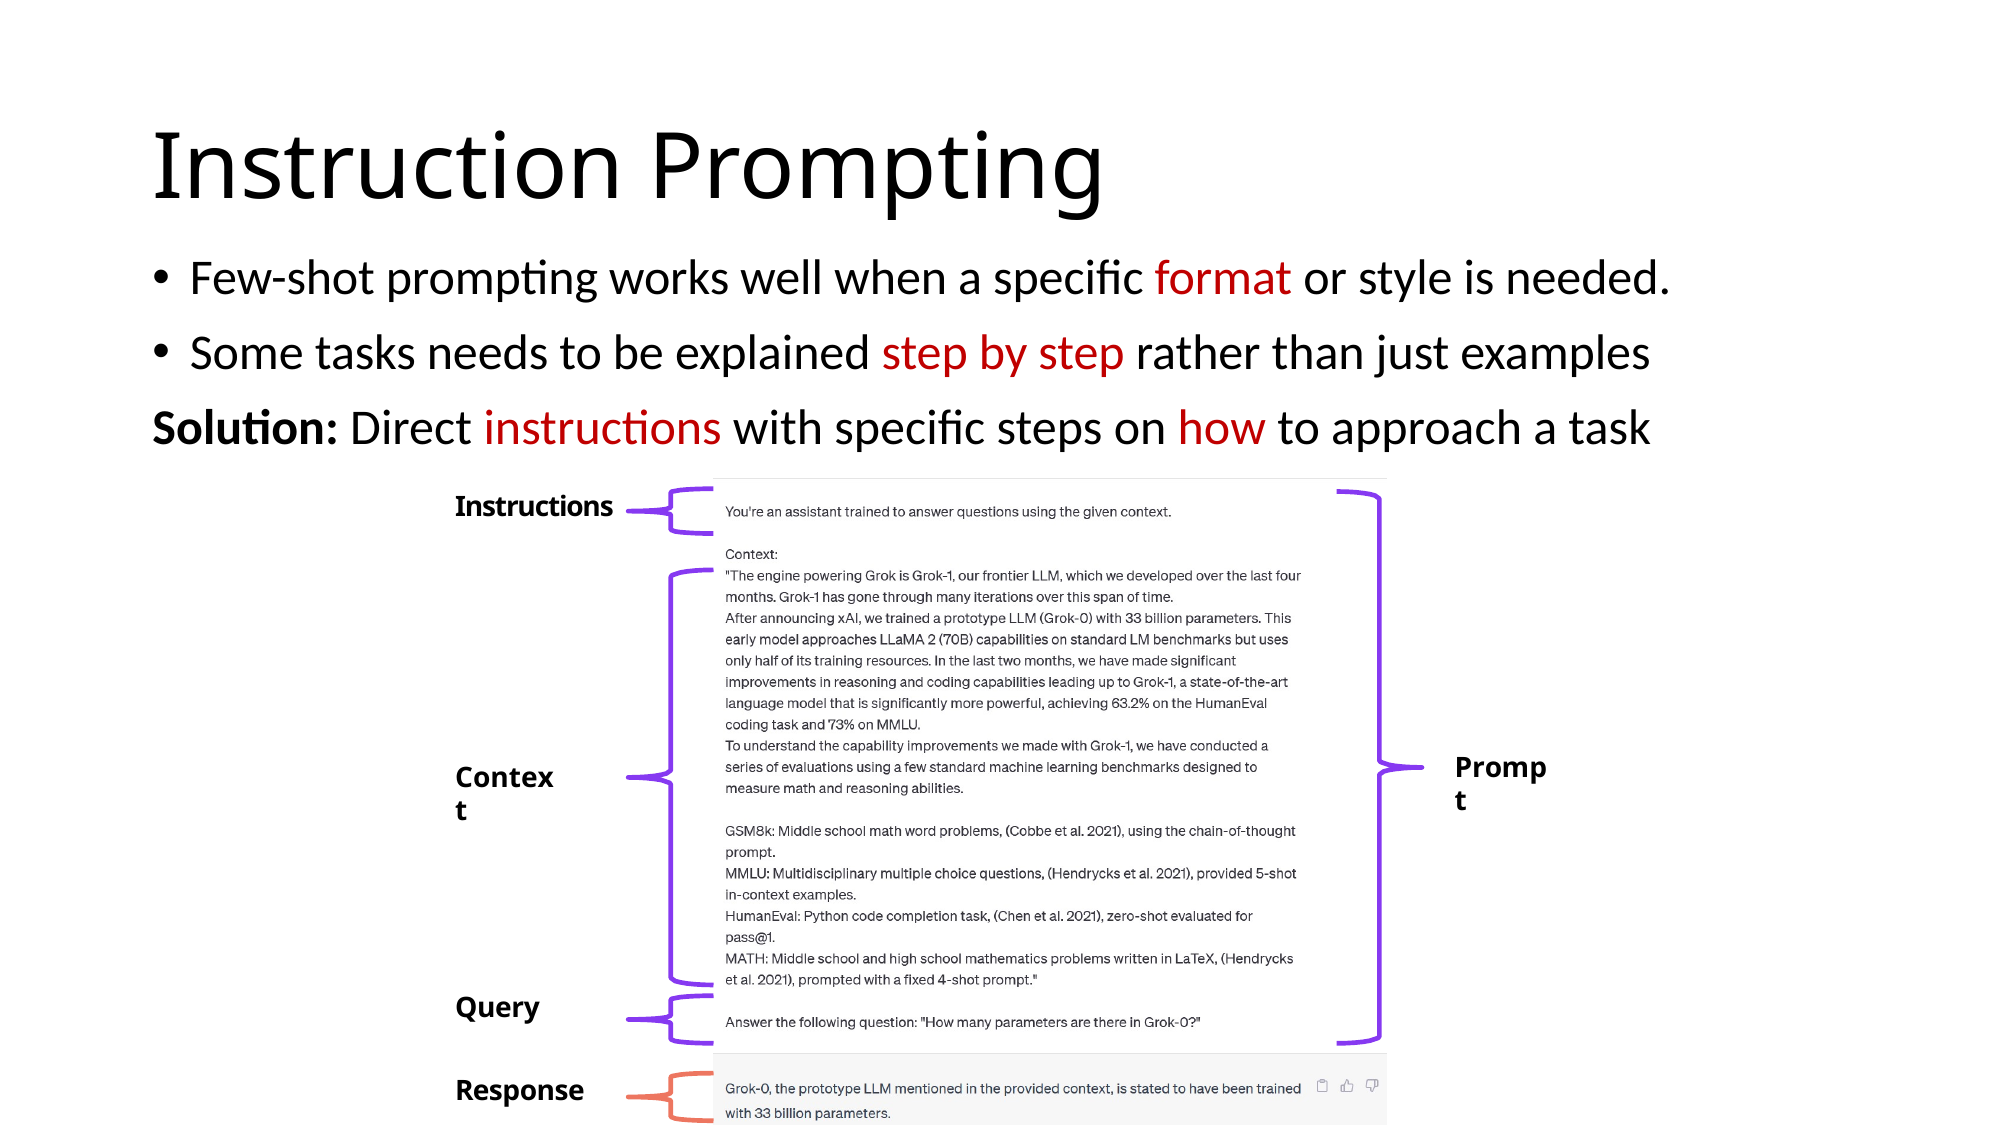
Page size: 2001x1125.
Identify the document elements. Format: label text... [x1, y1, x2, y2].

text_box Query Response [453, 987, 617, 1106]
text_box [626, 478, 1424, 1125]
title Instruction Prompting [137, 59, 1863, 244]
text_box Context [453, 757, 565, 827]
list Few-shot prompting works well when a specific format or style is needed. Some tasks needs to be explained step by step rather than just examples Solution: Direct instructions with specific steps on how to approach a task [137, 244, 1863, 959]
text_box Prompt [1452, 747, 1557, 817]
text_box Instructions [453, 487, 617, 523]
